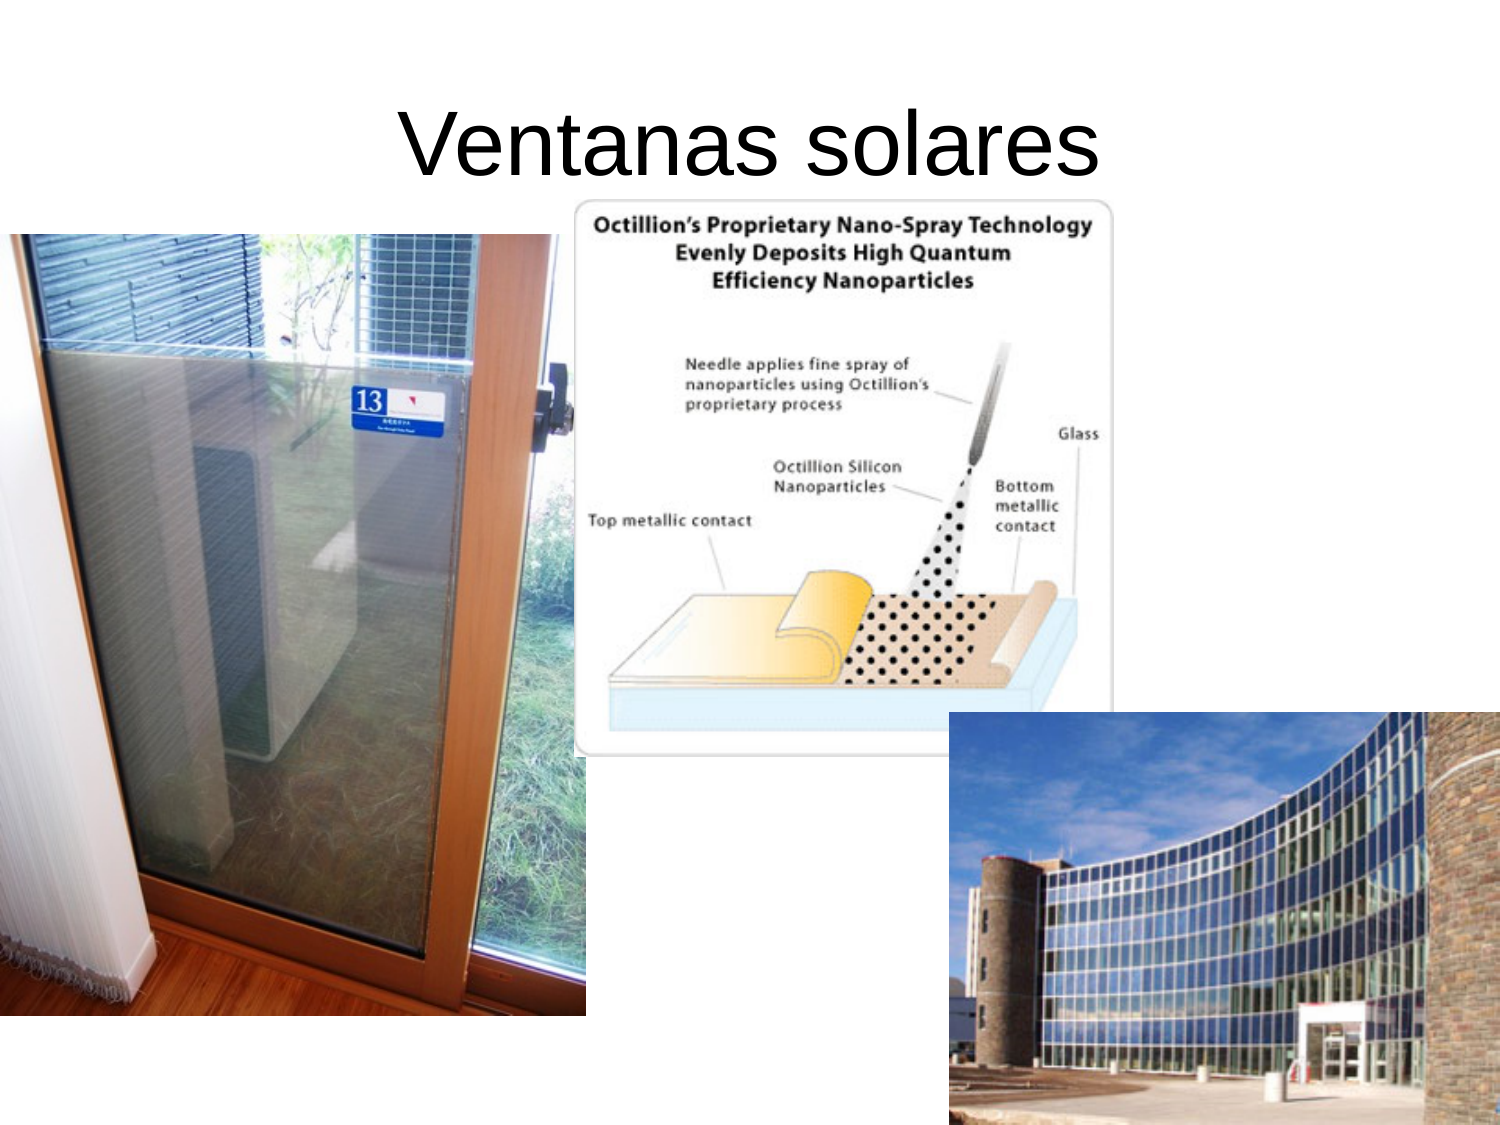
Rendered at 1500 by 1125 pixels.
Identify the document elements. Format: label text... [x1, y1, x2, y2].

title Ventanas solares [74, 44, 1426, 233]
picture [0, 198, 1500, 1125]
